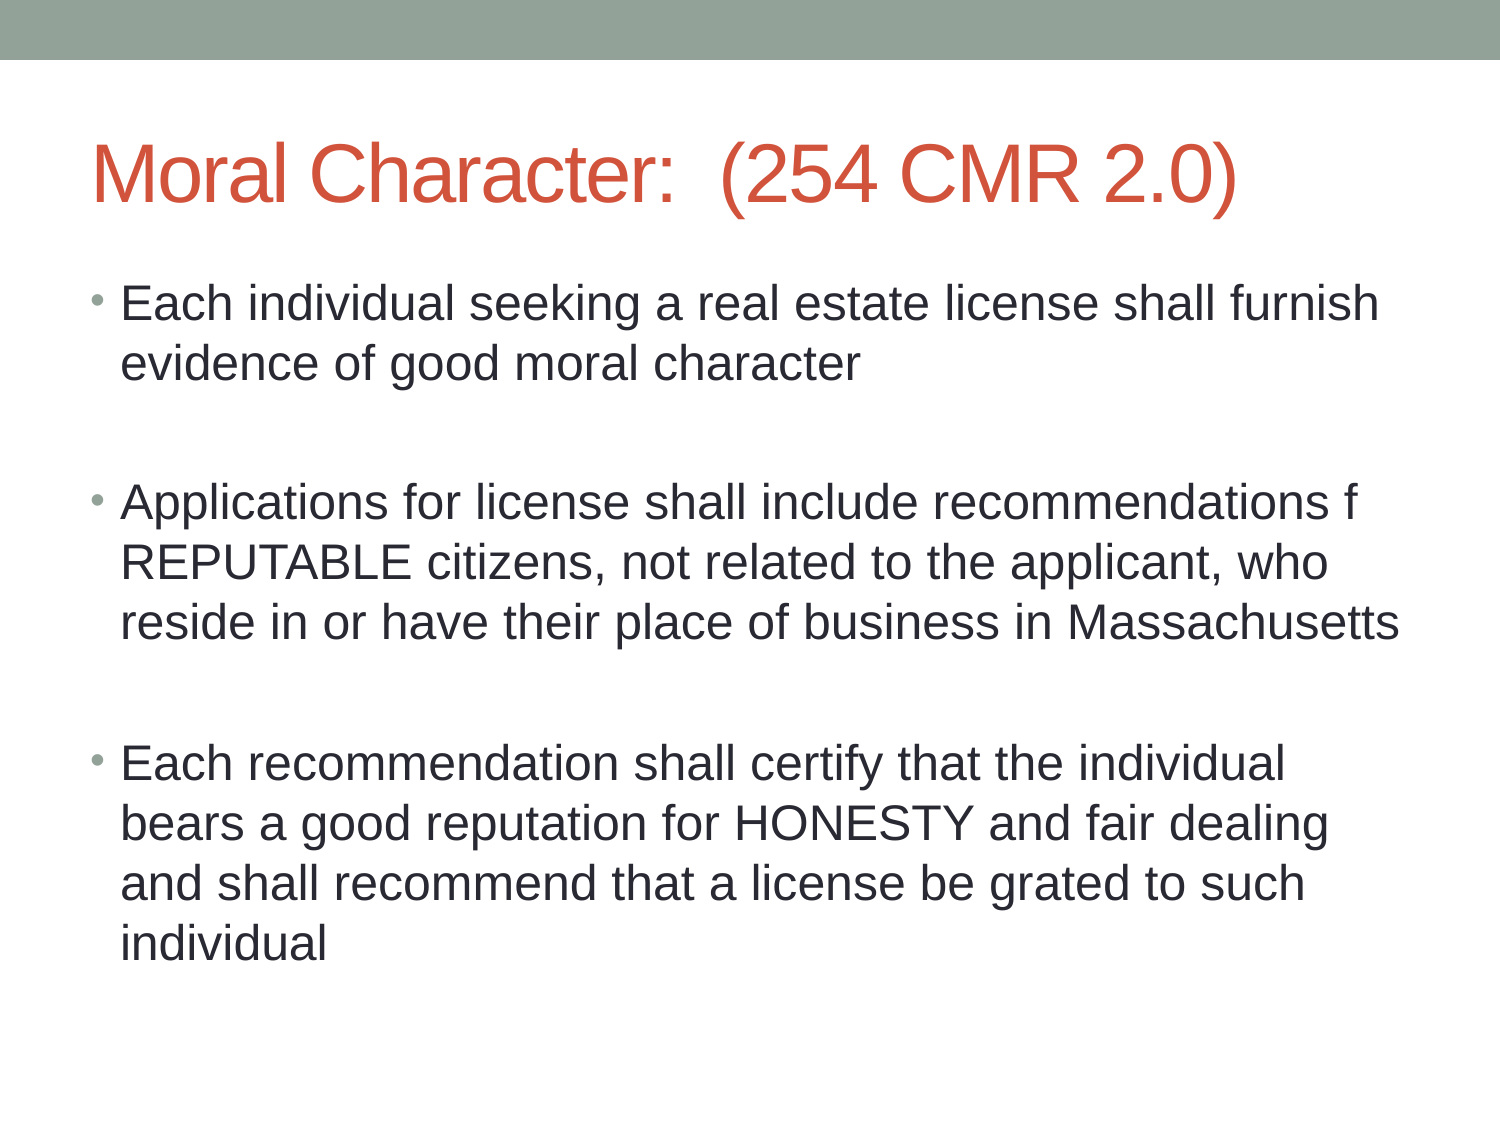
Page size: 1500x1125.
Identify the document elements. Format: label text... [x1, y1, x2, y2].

title Moral Character: (254 CMR 2.0) [75, 87, 1425, 250]
list Each individual seeking a real estate license shall furnish evidence of good moral character Applications for license shall include recommendations f REPUTABLE citizens, not related to the applicant, who reside in or have their place of business in Massachusetts Each recommendation shall certify that the individual bears a good reputation for HONESTY and fair dealing and shall recommend that a license be grated to such individual [75, 262, 1425, 1063]
